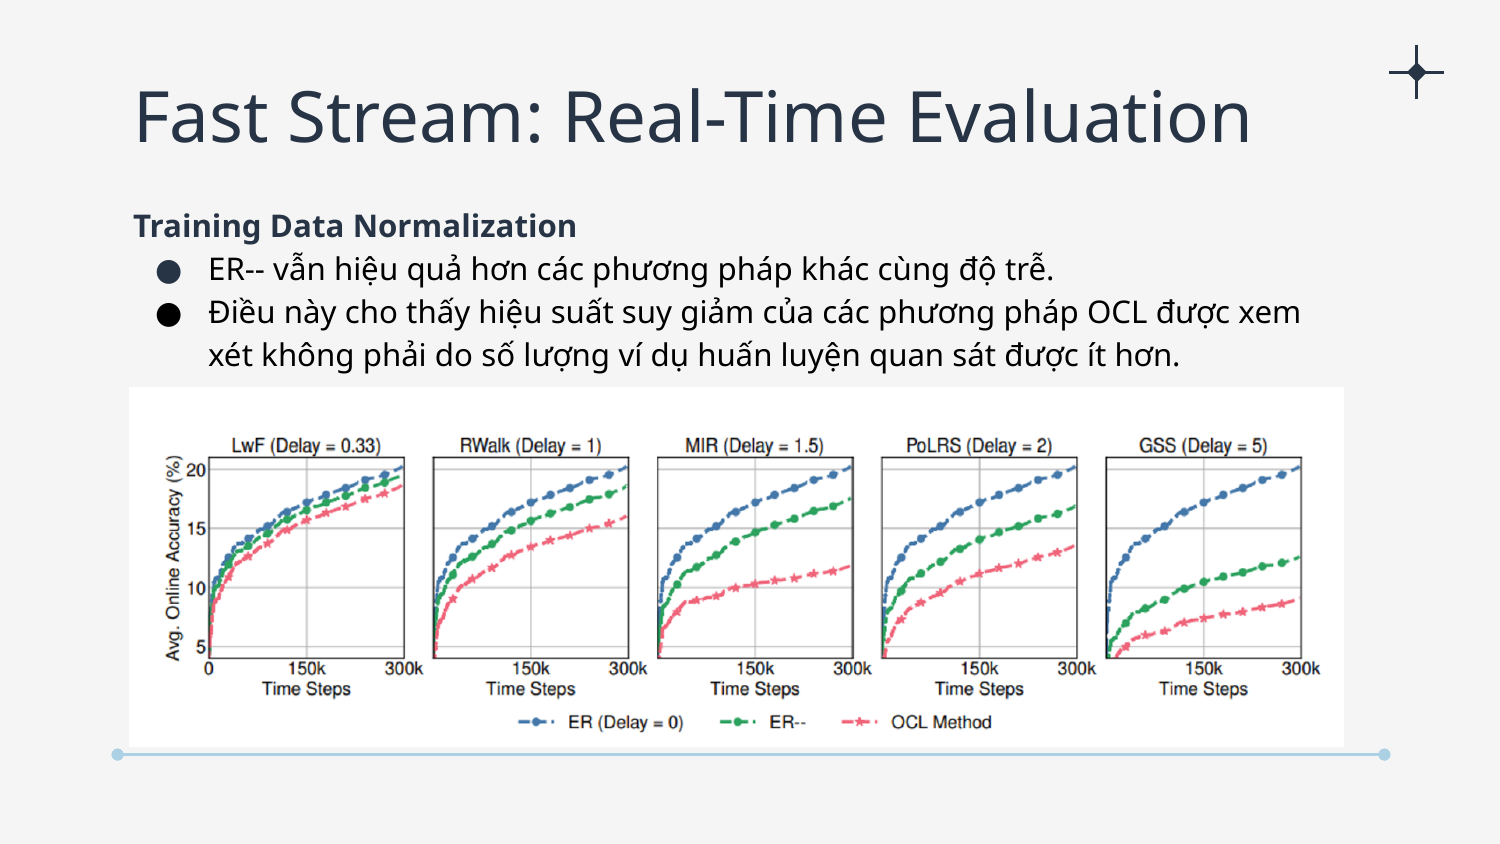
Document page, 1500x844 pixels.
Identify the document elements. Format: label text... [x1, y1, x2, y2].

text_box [1389, 44, 1445, 100]
title Fast Stream: Real-Time Evaluation [118, 72, 1425, 167]
picture [129, 387, 1345, 748]
list Training Data Normalization ER-- vẫn hiệu quả hơn các phương pháp khác cùng độ trễ. Điều này cho thấy hiệu suất suy giảm của các phương pháp OCL được xem xét không phải do số lượng ví dụ huấn luyện quan sát được ít hơn. [118, 185, 1356, 295]
